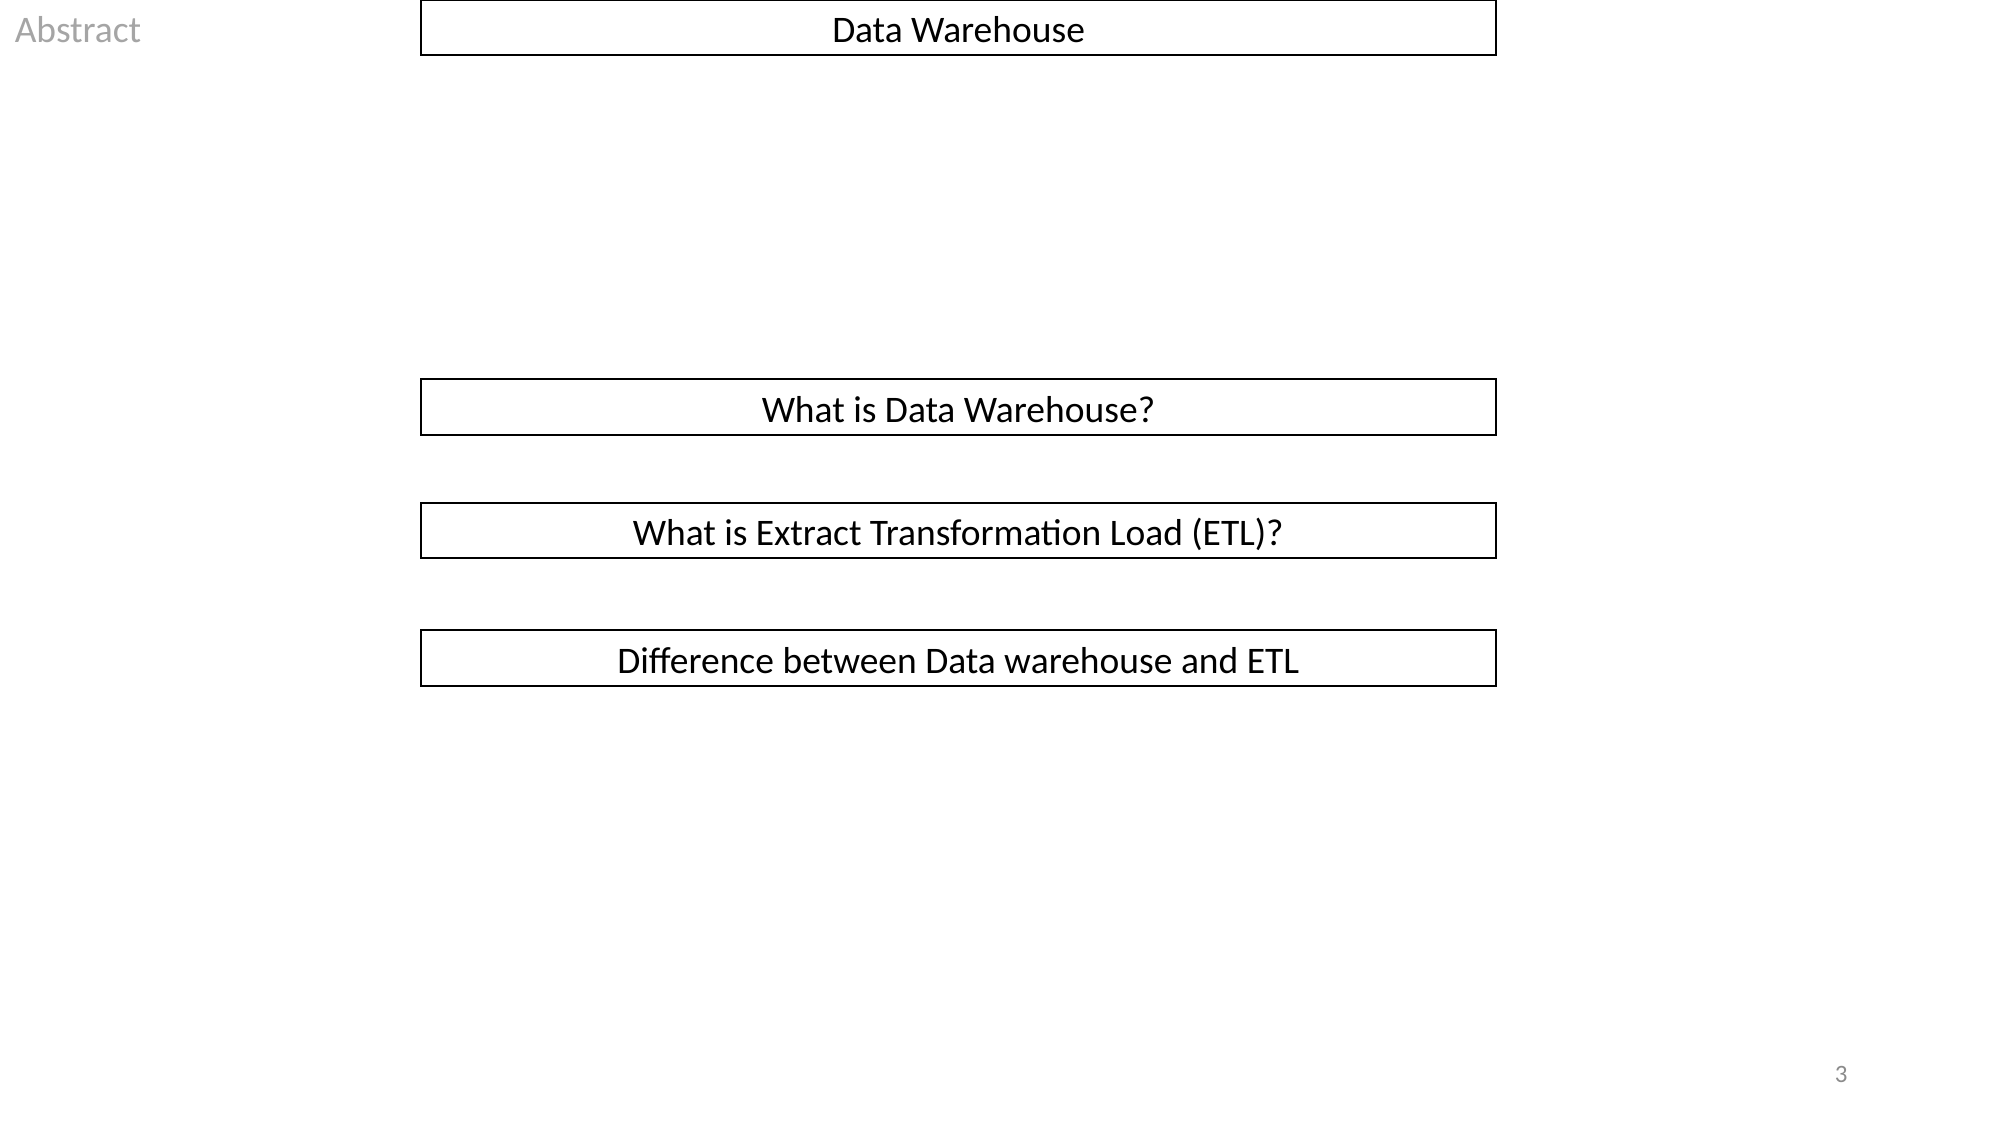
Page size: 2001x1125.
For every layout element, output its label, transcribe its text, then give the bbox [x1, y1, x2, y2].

text_box What is Extract Transformation Load (ETL)? [420, 502, 1497, 559]
text_box What is Data Warehouse? [420, 378, 1497, 436]
text_box Difference between Data warehouse and ETL [420, 629, 1497, 687]
text_box Abstract [0, 0, 400, 56]
slide_number 3 [1412, 1042, 1863, 1103]
text_box Data Warehouse [420, 0, 1497, 56]
